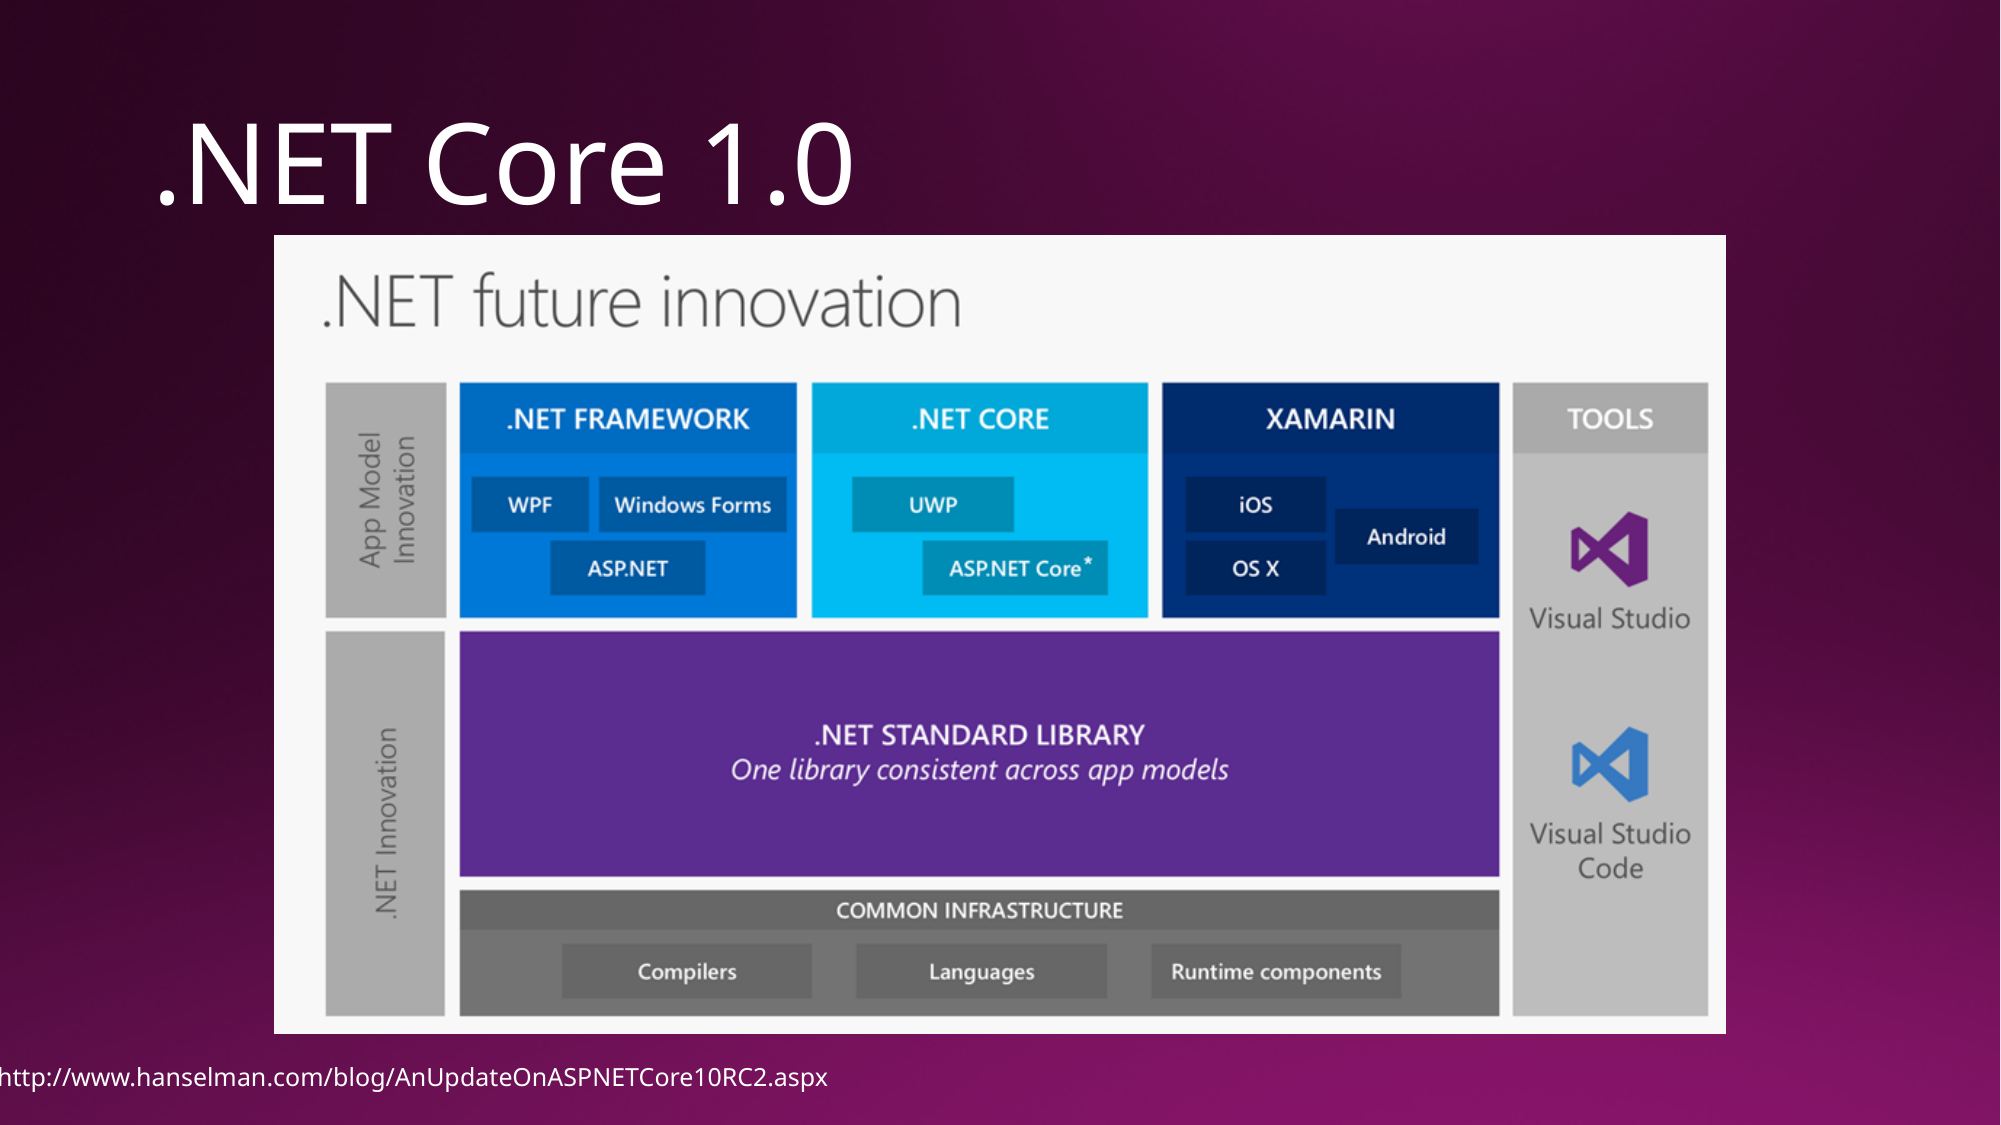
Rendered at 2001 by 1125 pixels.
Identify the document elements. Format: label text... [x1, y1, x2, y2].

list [274, 235, 1726, 1034]
title .NET Core 1.0 [137, 59, 1863, 278]
picture [0, 0, 2001, 1125]
text_box http://www.hanselman.com/blog/AnUpdateOnASPNETCore10RC2.aspx [0, 1054, 845, 1099]
